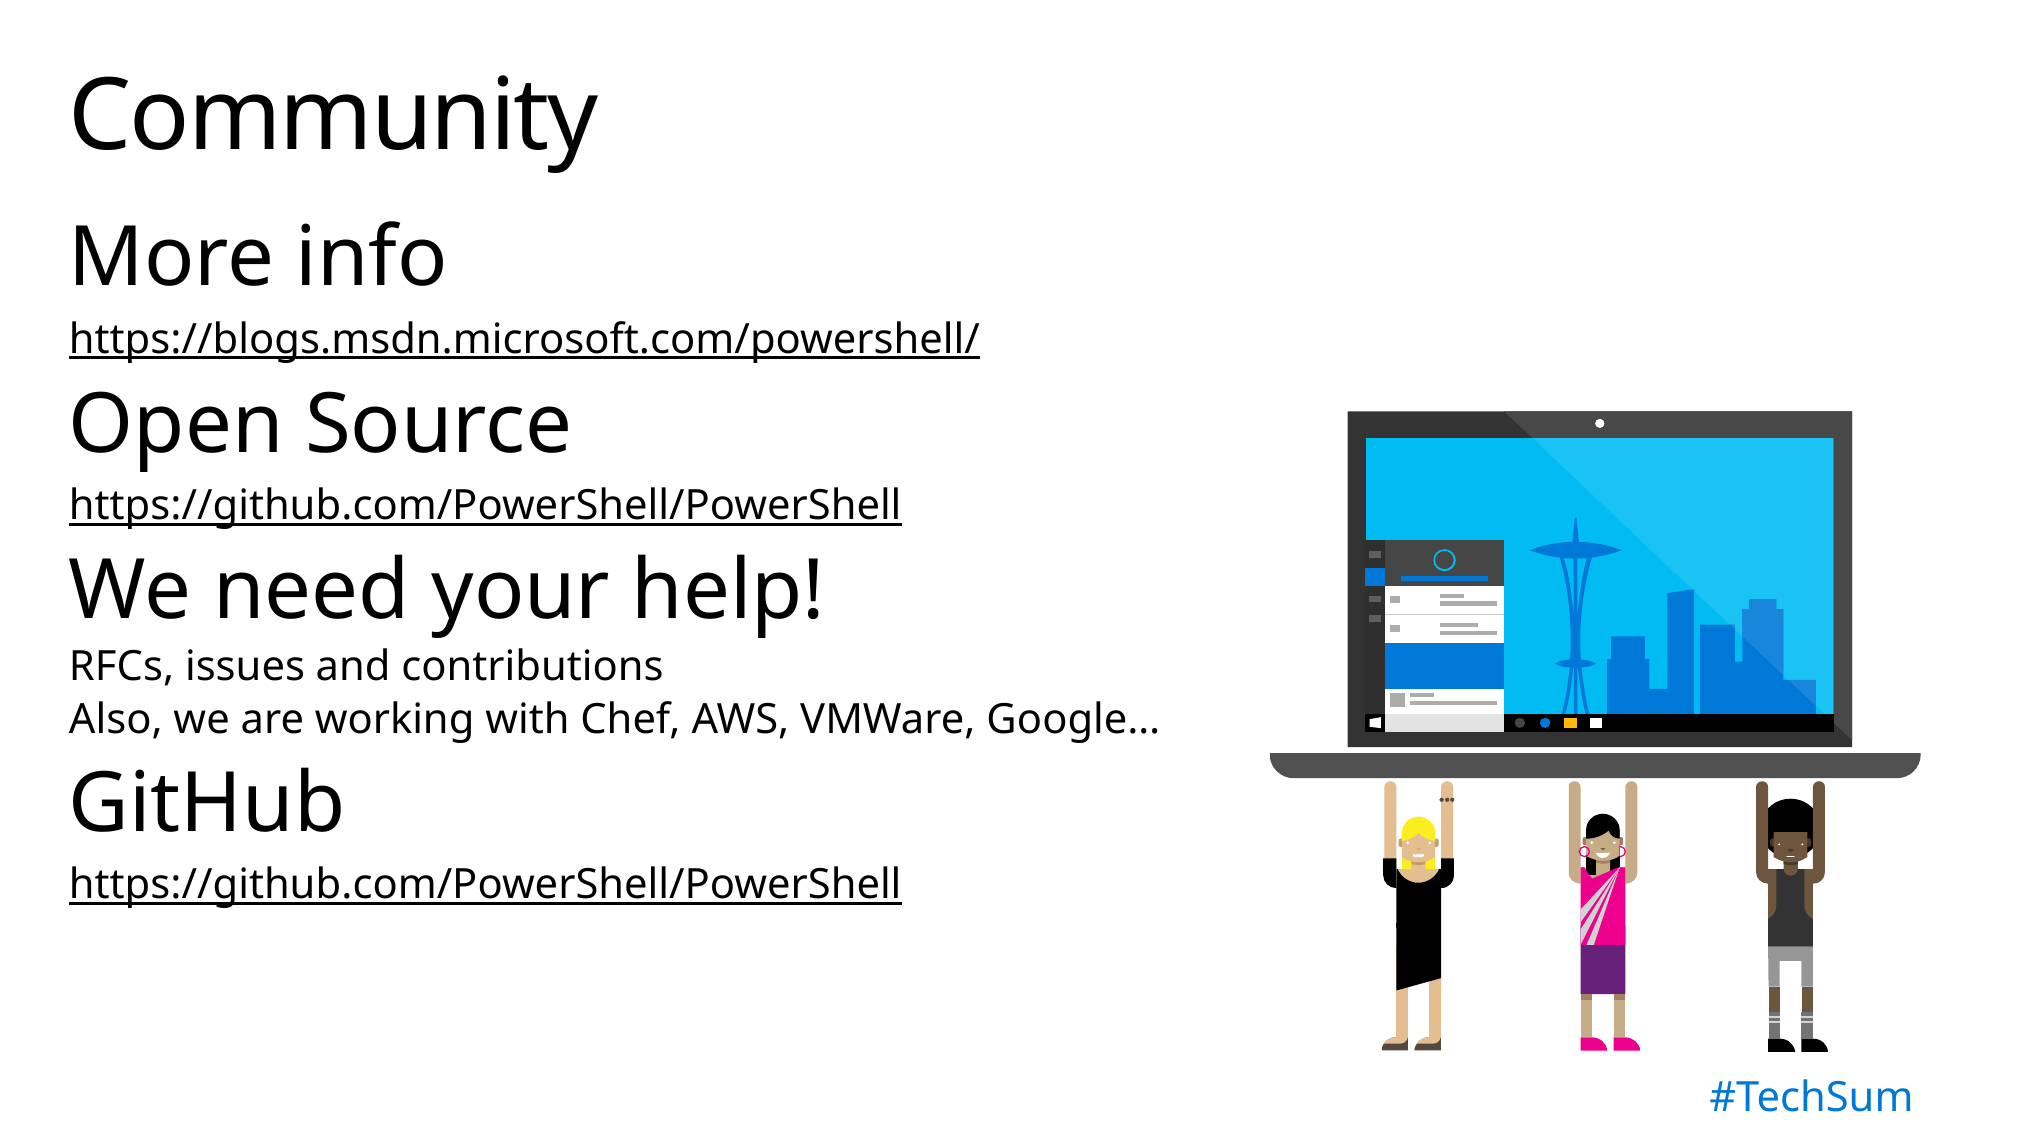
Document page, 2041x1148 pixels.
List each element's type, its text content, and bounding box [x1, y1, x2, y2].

title Community [45, 48, 1996, 199]
list More info https://blogs.msdn.microsoft.com/powershell/ Open Source https://github.com/PowerShell/PowerShell We need your help! RFCs, issues and contributions Also, we are working with Chef, AWS, VMWare, Google… GitHub https://github.com/PowerShell/PowerShell [45, 198, 1246, 932]
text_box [1269, 410, 1922, 1053]
